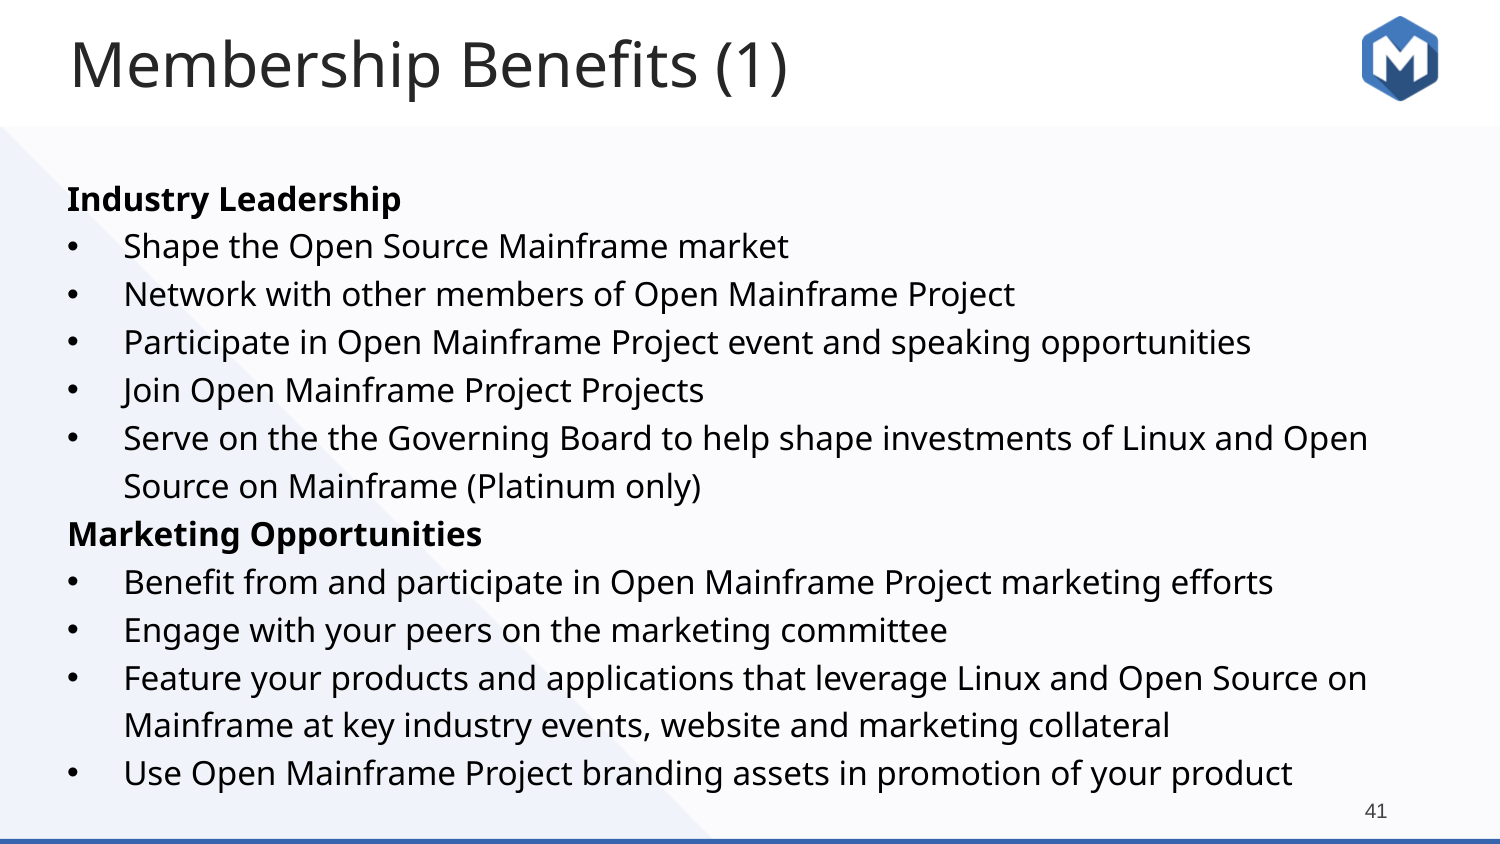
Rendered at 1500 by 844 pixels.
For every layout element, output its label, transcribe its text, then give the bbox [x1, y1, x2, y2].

picture [1362, 16, 1440, 102]
list Industry Leadership Shape the Open Source Mainframe market Network with other members of Open Mainframe Project Participate in Open Mainframe Project event and speaking opportunities Join Open Mainframe Project Projects Serve on the the Governing Board to help shape investments of Linux and Open Source on Mainframe (Platinum only) Marketing Opportunities Benefit from and participate in Open Mainframe Project marketing efforts Engage with your peers on the marketing committee Feature your products and applications that leverage Linux and Open Source on Mainframe at key industry events, website and marketing collateral Use Open Mainframe Project branding assets in promotion of your product [52, 154, 1425, 671]
slide_number ‹#› [1349, 787, 1445, 833]
title Membership Benefits (1) [54, 26, 1350, 100]
